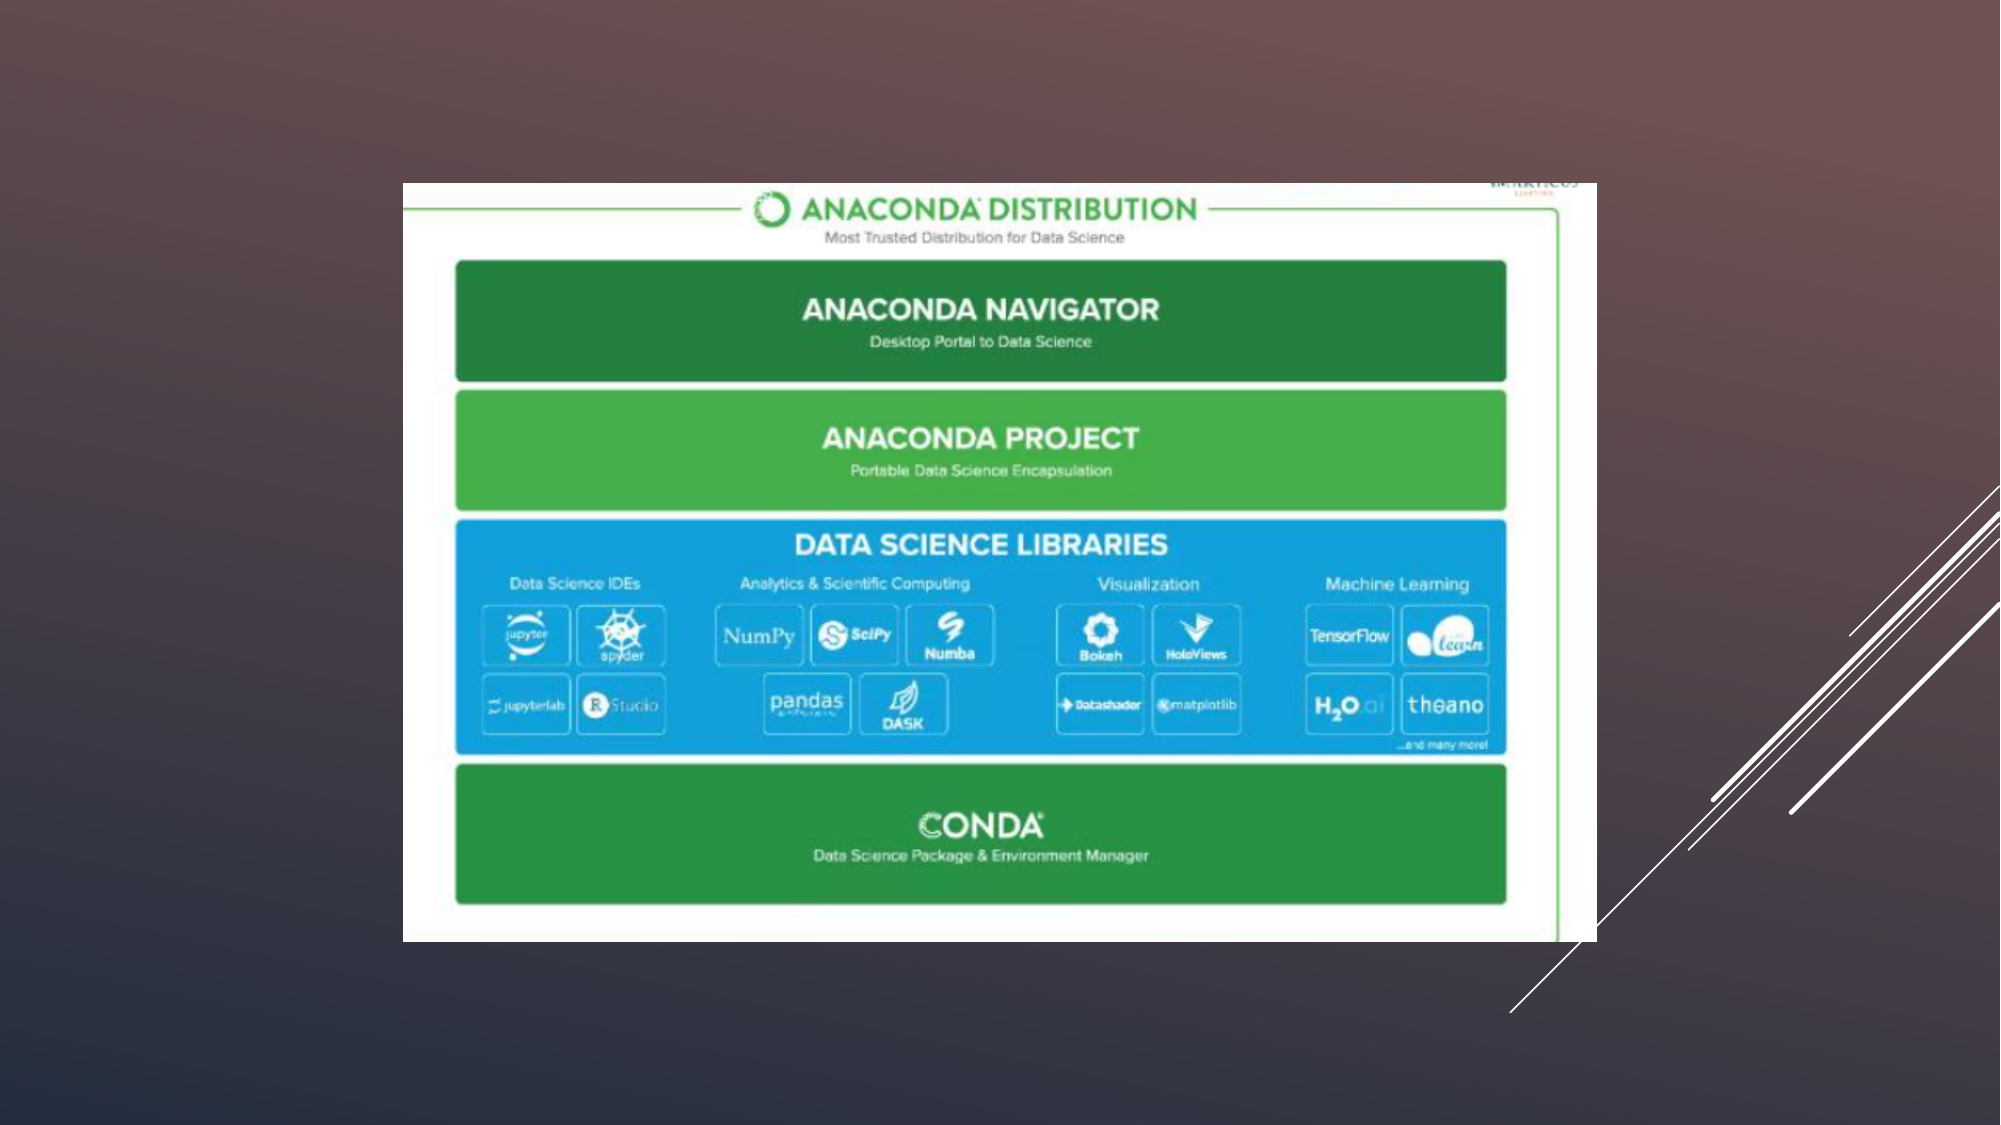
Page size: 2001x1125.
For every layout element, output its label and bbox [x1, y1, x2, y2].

picture [402, 183, 1598, 942]
